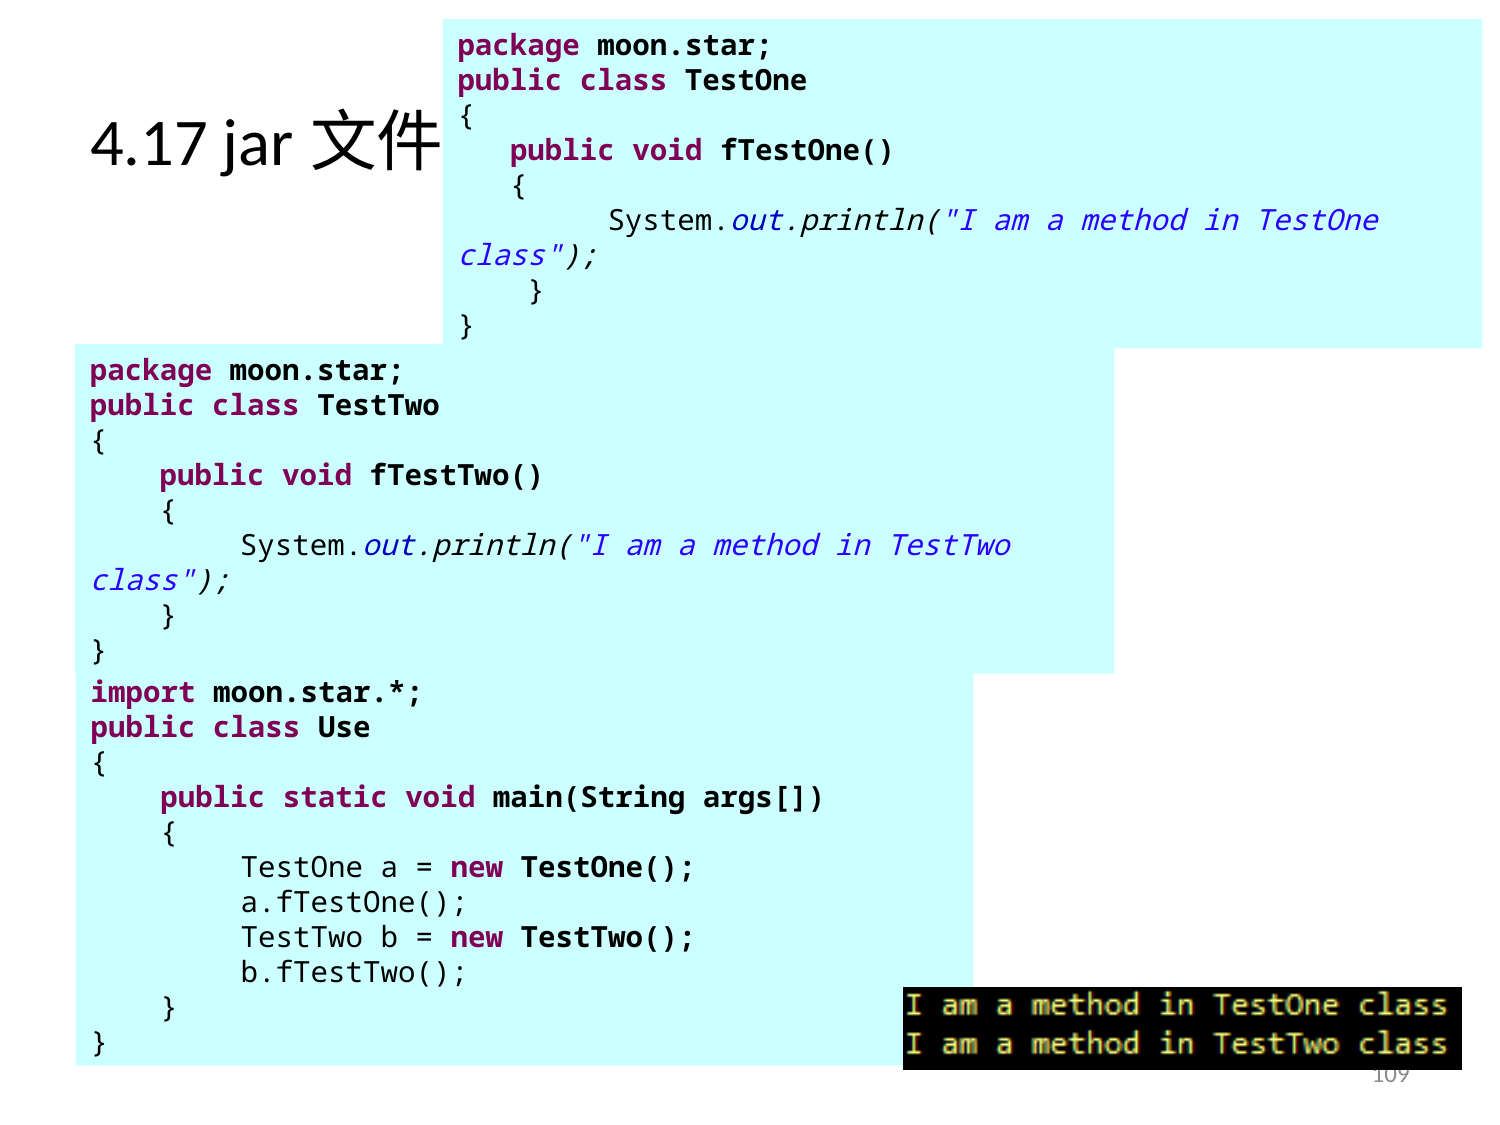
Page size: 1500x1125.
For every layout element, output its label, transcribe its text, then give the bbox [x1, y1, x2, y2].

text_box import moon.star.*; public class Use { public static void main(String args[]) { TestOne a = new TestOne(); a.fTestOne(); TestTwo b = new TestTwo(); b.fTestTwo(); } } [75, 666, 974, 1066]
slide_number 109 [1074, 1078, 1425, 1103]
picture [903, 986, 1462, 1071]
text_box package moon.star; public class TestOne { public void fTestOne() { System.out.println("I am a method in TestOne class"); } } [442, 19, 1483, 349]
title 4.17 jar文件 [75, 45, 442, 233]
text_box package moon.star; public class TestTwo { public void fTestTwo() { System.out.println("I am a method in TestTwo class"); } } [74, 344, 1115, 674]
